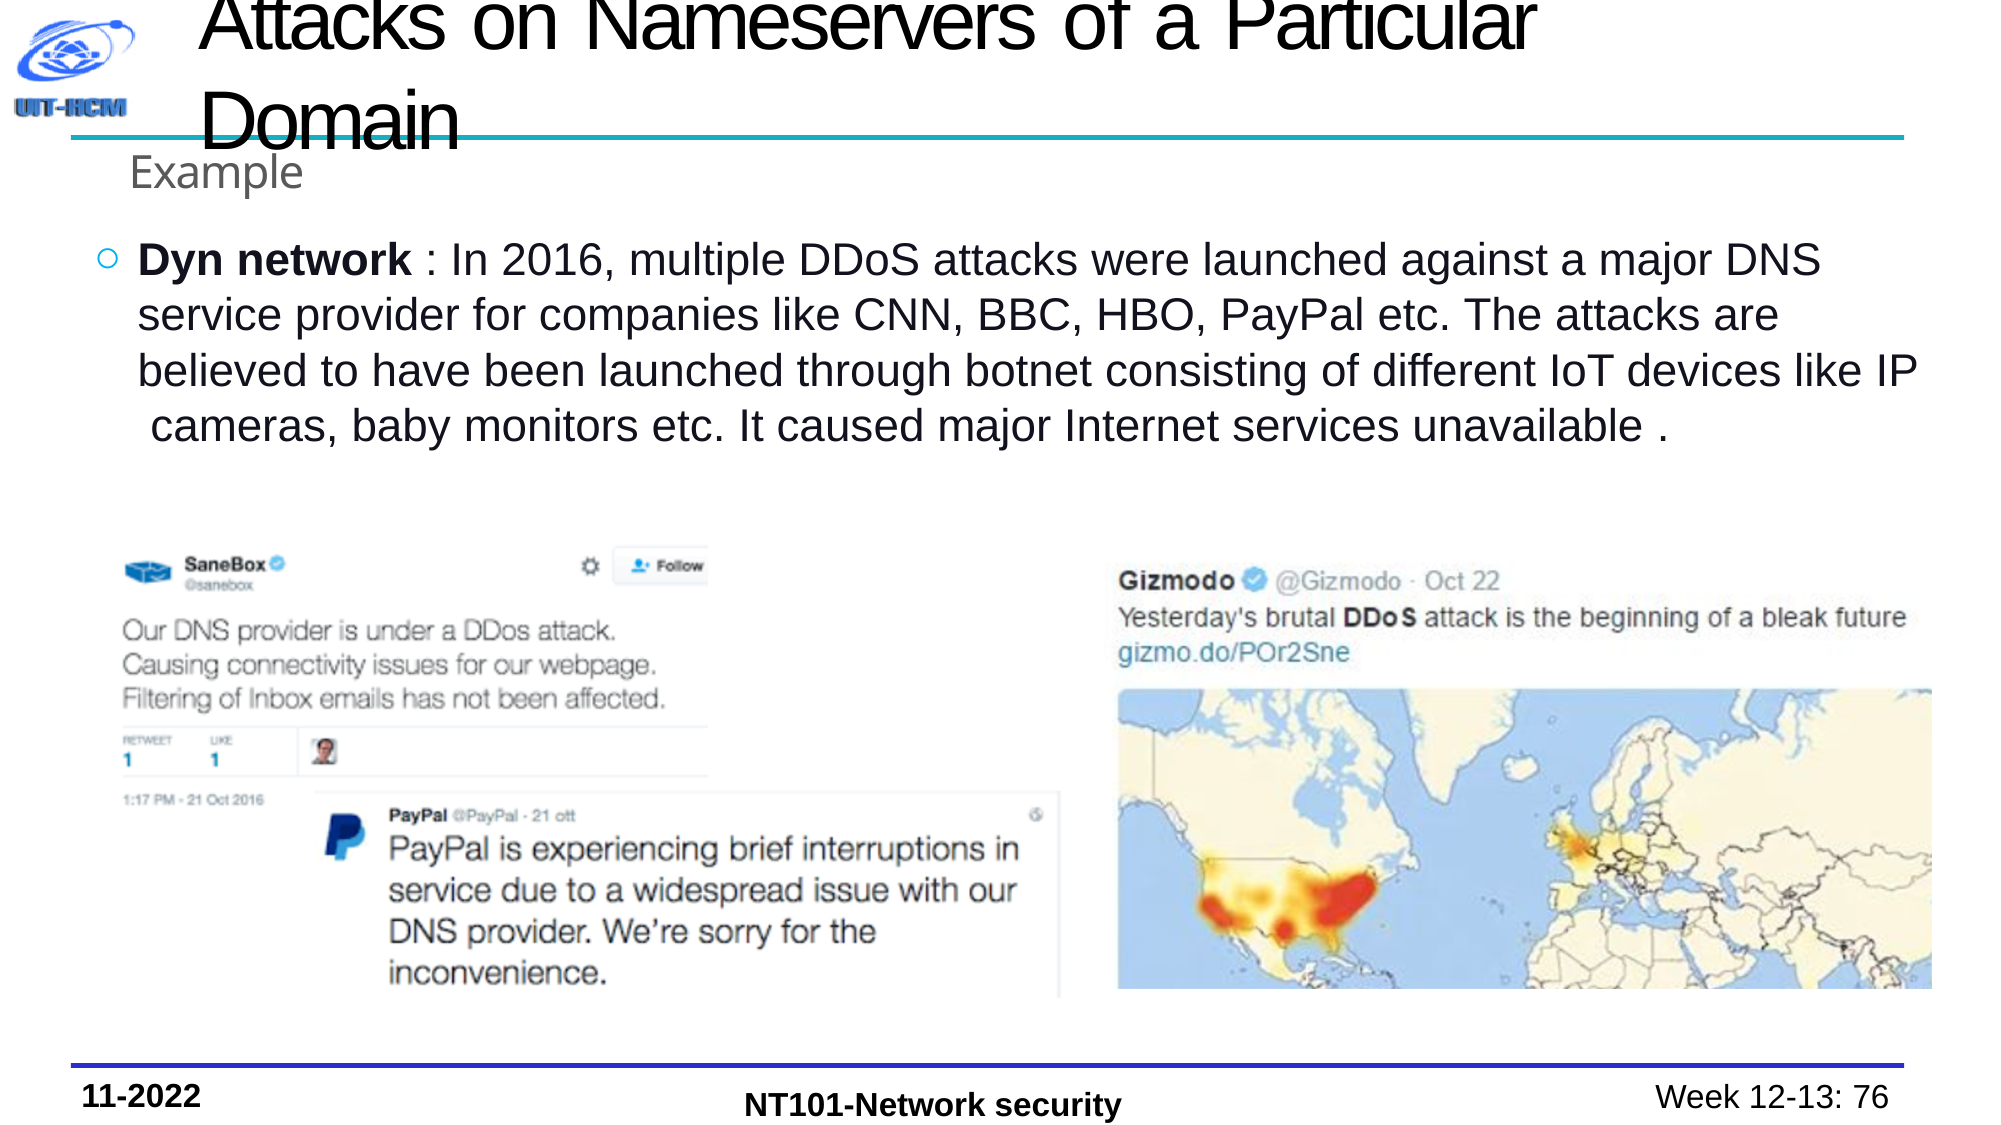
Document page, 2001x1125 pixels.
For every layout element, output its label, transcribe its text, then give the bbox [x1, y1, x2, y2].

picture [0, 8, 150, 127]
title Attacks on Nameservers of a Particular Domain [196, 0, 1804, 167]
text_box [121, 544, 709, 807]
text_box Example Dyn network : In 2016, multiple DDoS attacks were launched against a major DNS service provider for companies like CNN, BBC, HBO, PayPal etc. The attacks are believed to have been launched through botnet consisting of different IoT devices like IP cameras, baby monitors etc. It caused major Internet services unavailable . [91, 109, 1927, 451]
text_box [313, 790, 1066, 998]
text_box [1103, 560, 1932, 989]
